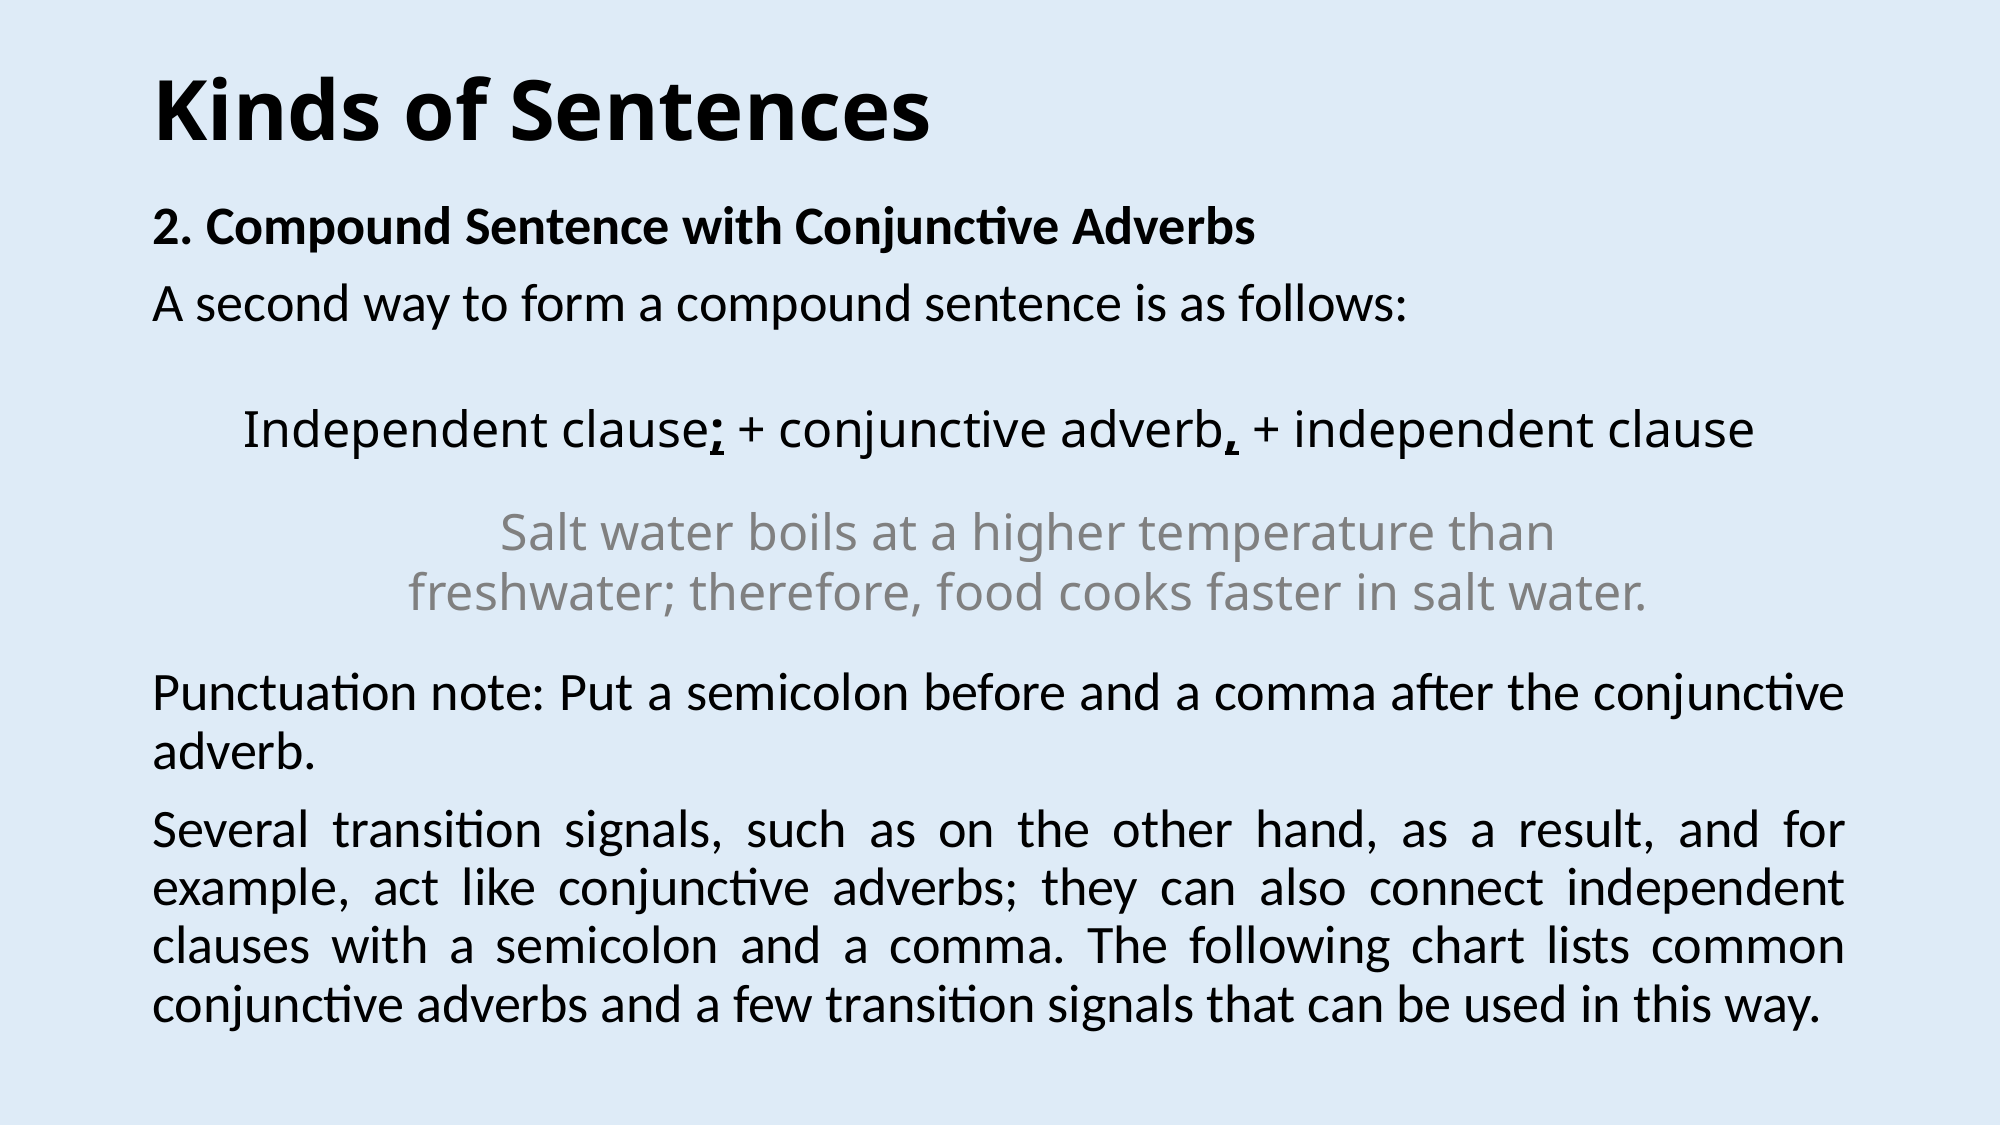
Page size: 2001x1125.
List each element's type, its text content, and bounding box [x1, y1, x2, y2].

title Kinds of Sentences [137, 55, 1863, 172]
list 2. Compound Sentence with Conjunctive Adverbs A second way to form a compound sentence is as follows: Punctuation note: Put a semicolon before and a comma after the conjunctive adverb. Several transition signals, such as on the other hand, as a result, and for example, act like conjunctive adverbs; they can also connect independent clauses with a semicolon and a comma. The following chart lists common conjunctive adverbs and a few transition signals that can be used in this way. [137, 465, 1863, 1070]
text_box Independent clause; + conjunctive adverb, + independent clause [100, 389, 1899, 465]
text_box Salt water boils at a higher temperature than freshwater; therefore, food cooks faster in salt water. [353, 493, 1704, 629]
list 2. Compound Sentence with Conjunctive Adverbs A second way to form a compound sentence is as follows: Punctuation note: Put a semicolon before and a comma after the conjunctive adverb. Several transition signals, such as on the other hand, as a result, and for example, act like conjunctive adverbs; they can also connect independent clauses with a semicolon and a comma. The following chart lists common conjunctive adverbs and a few transition signals that can be used in this way. [137, 189, 1863, 389]
